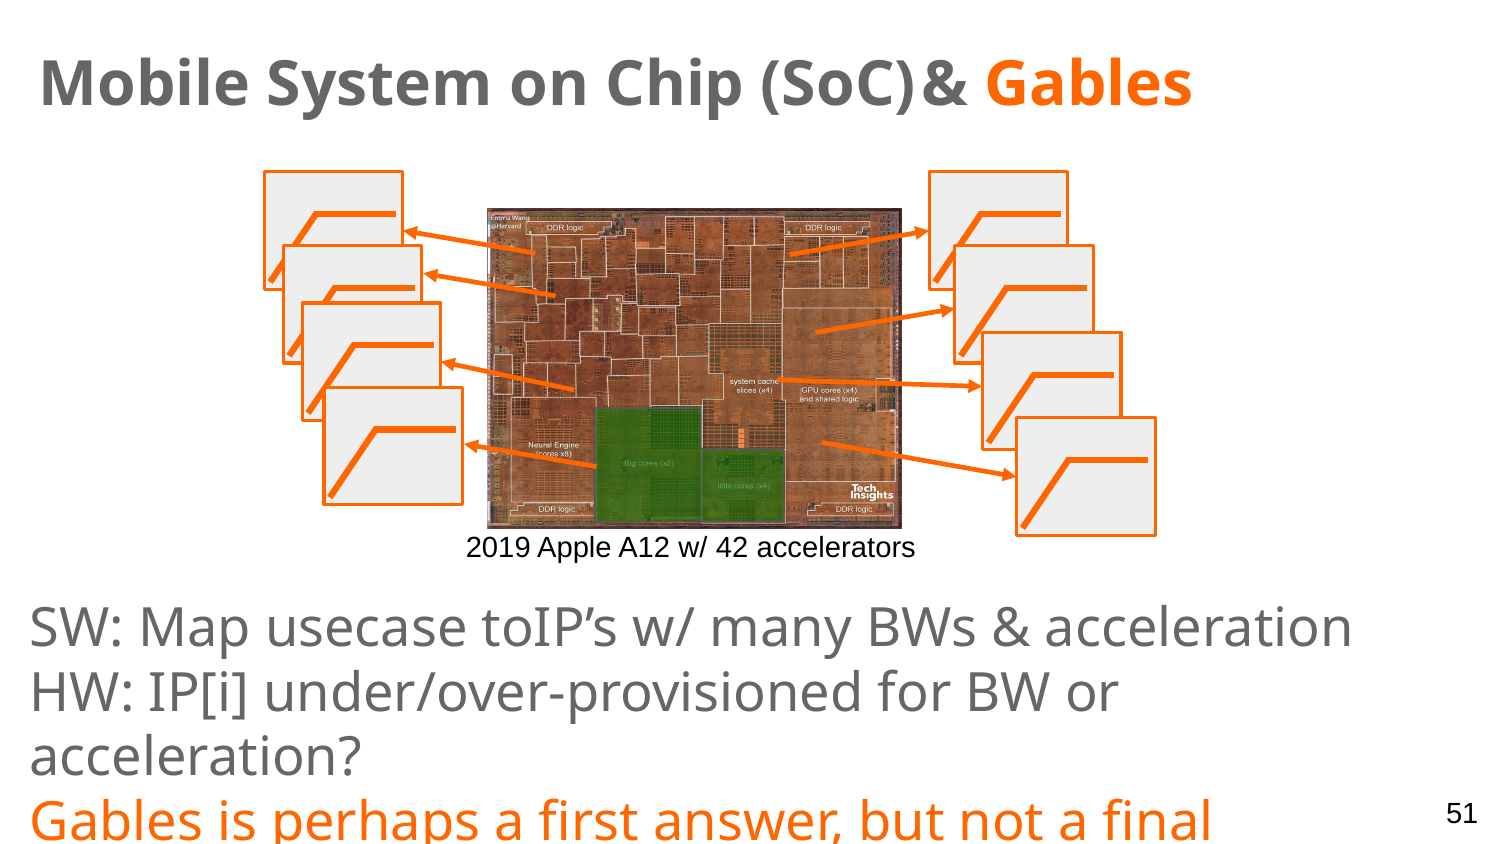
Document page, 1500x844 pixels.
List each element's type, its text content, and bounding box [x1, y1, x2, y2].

text_box SW: Map usecase toIP’s w/ many BWs & acceleration HW: IP[i] under/over-provisioned for BW or acceleration? Gables is perhaps a first answer, but not a final answer [14, 576, 1427, 814]
text_box 2019 Apple A12 w/ 42 accelerators [413, 521, 978, 572]
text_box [264, 171, 575, 421]
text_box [776, 171, 1156, 536]
text_box 51 [1403, 779, 1494, 844]
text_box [486, 207, 771, 529]
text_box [323, 387, 597, 505]
text_box & Gables [906, 28, 1243, 153]
title Mobile System on Chip (SoC) [23, 28, 906, 153]
